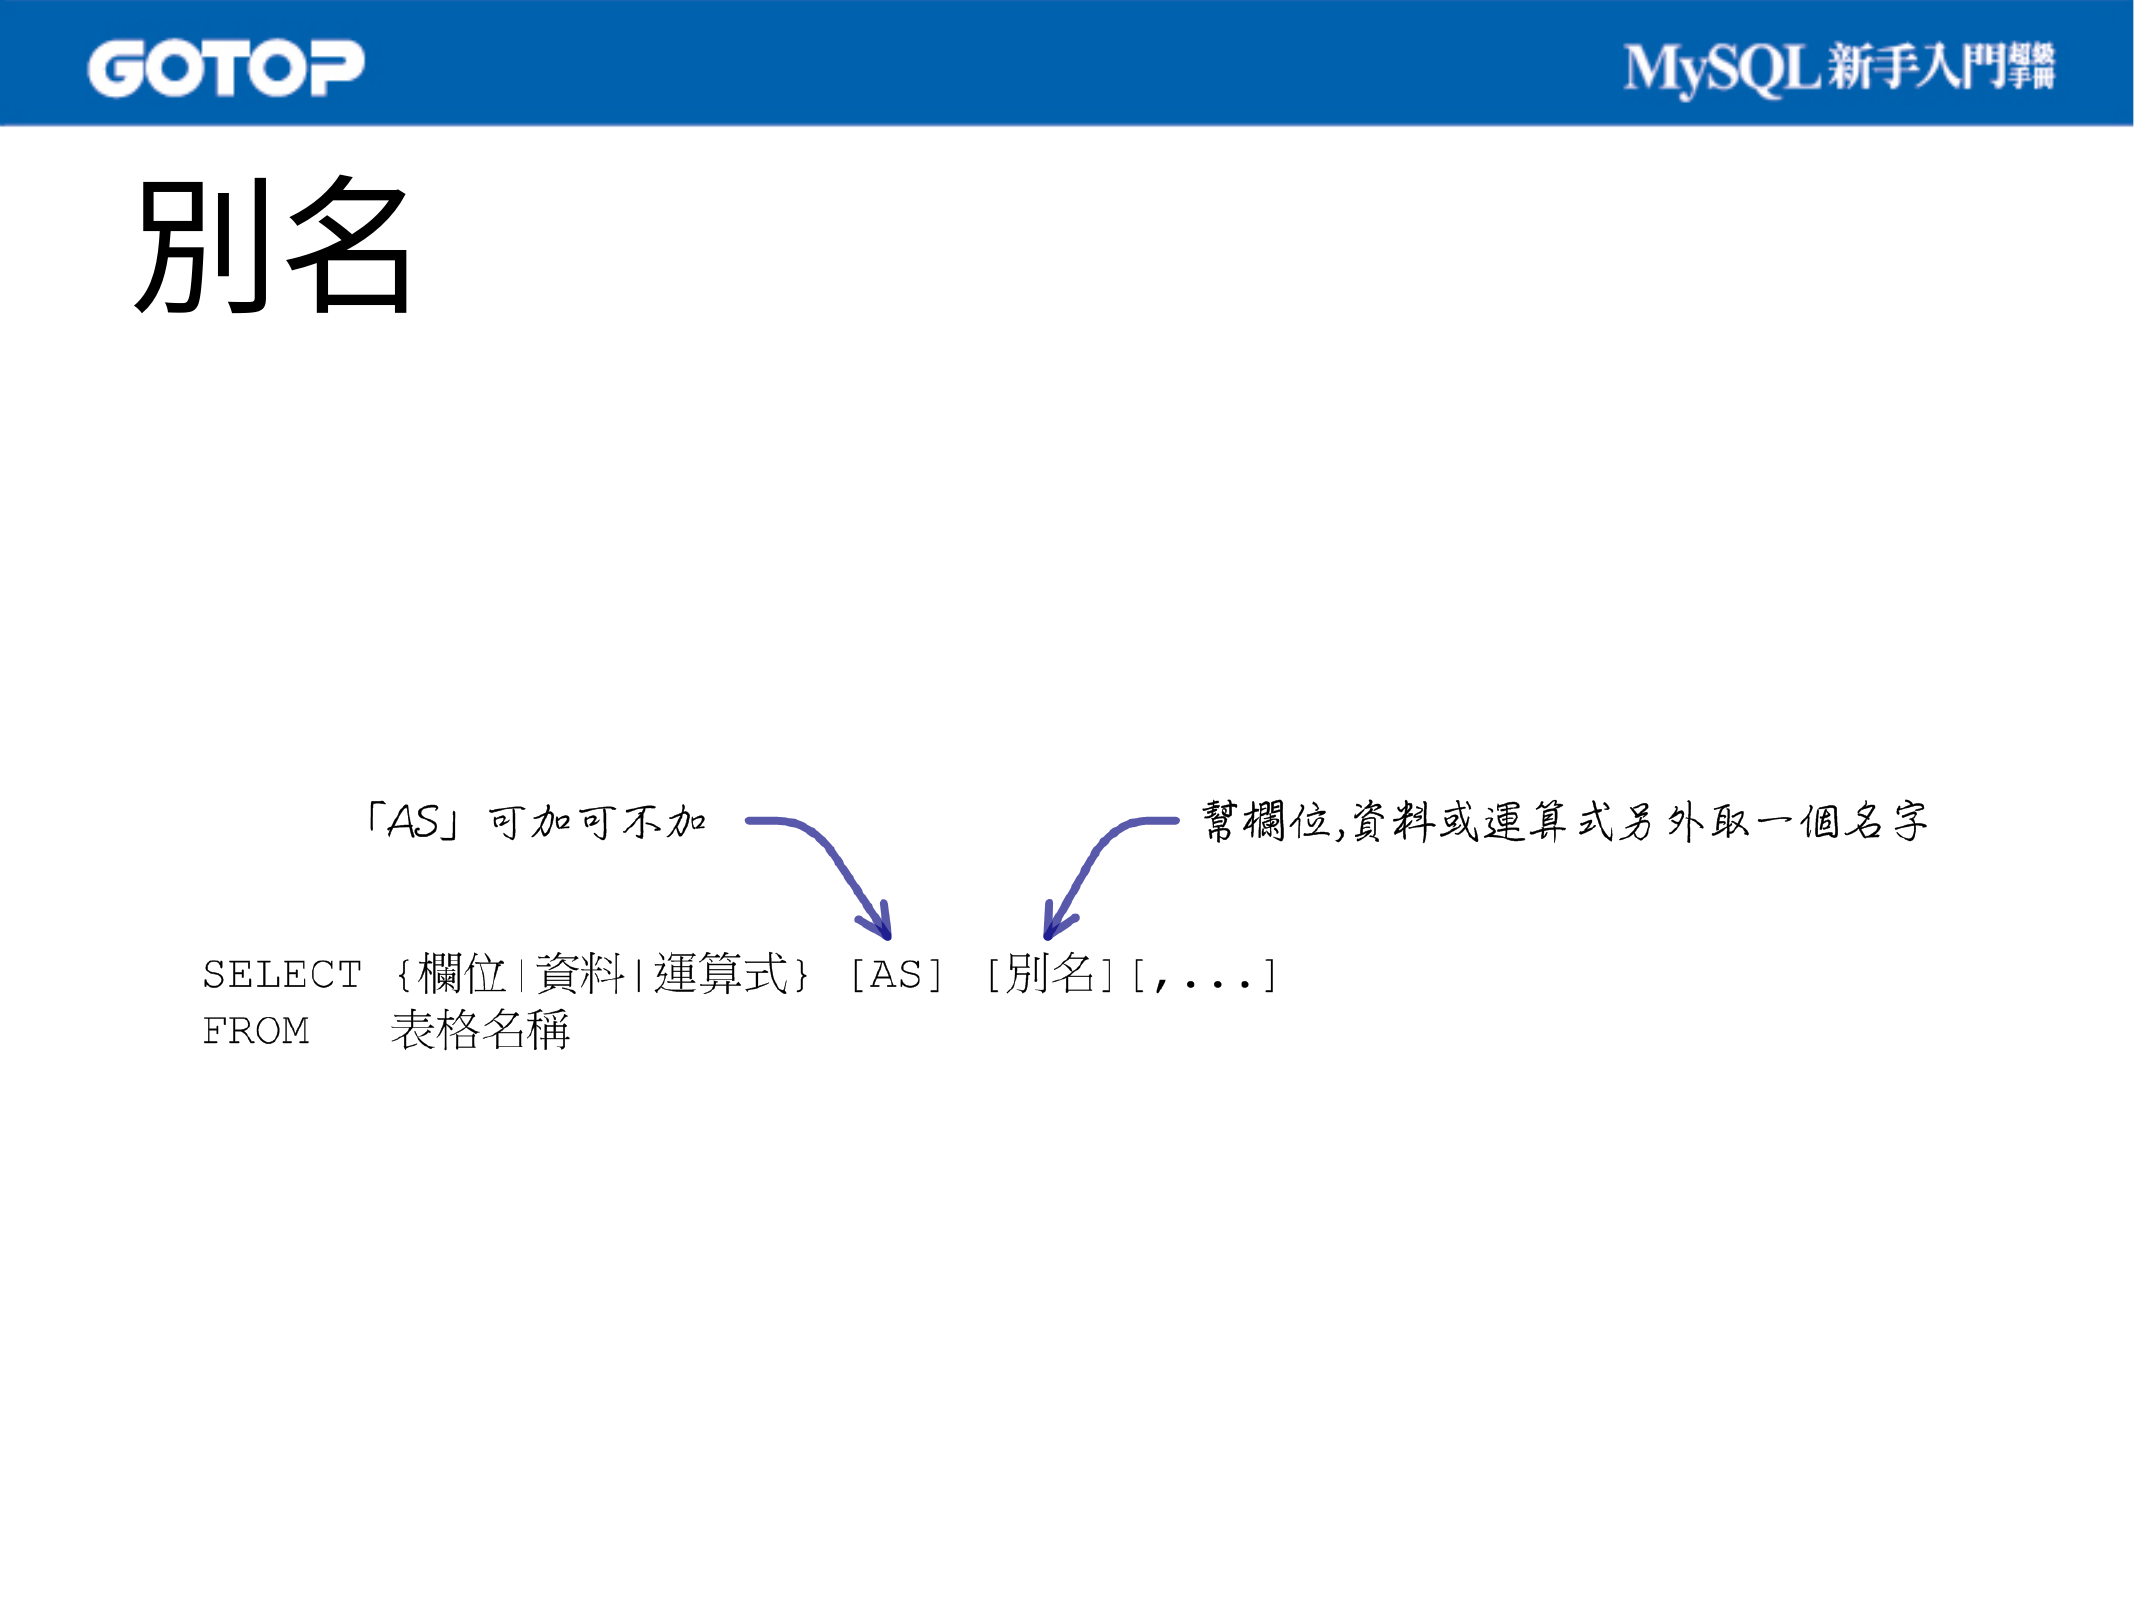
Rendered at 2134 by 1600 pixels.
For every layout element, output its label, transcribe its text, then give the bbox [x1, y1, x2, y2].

title 別名 [128, 41, 2005, 443]
picture [0, 0, 2134, 1600]
